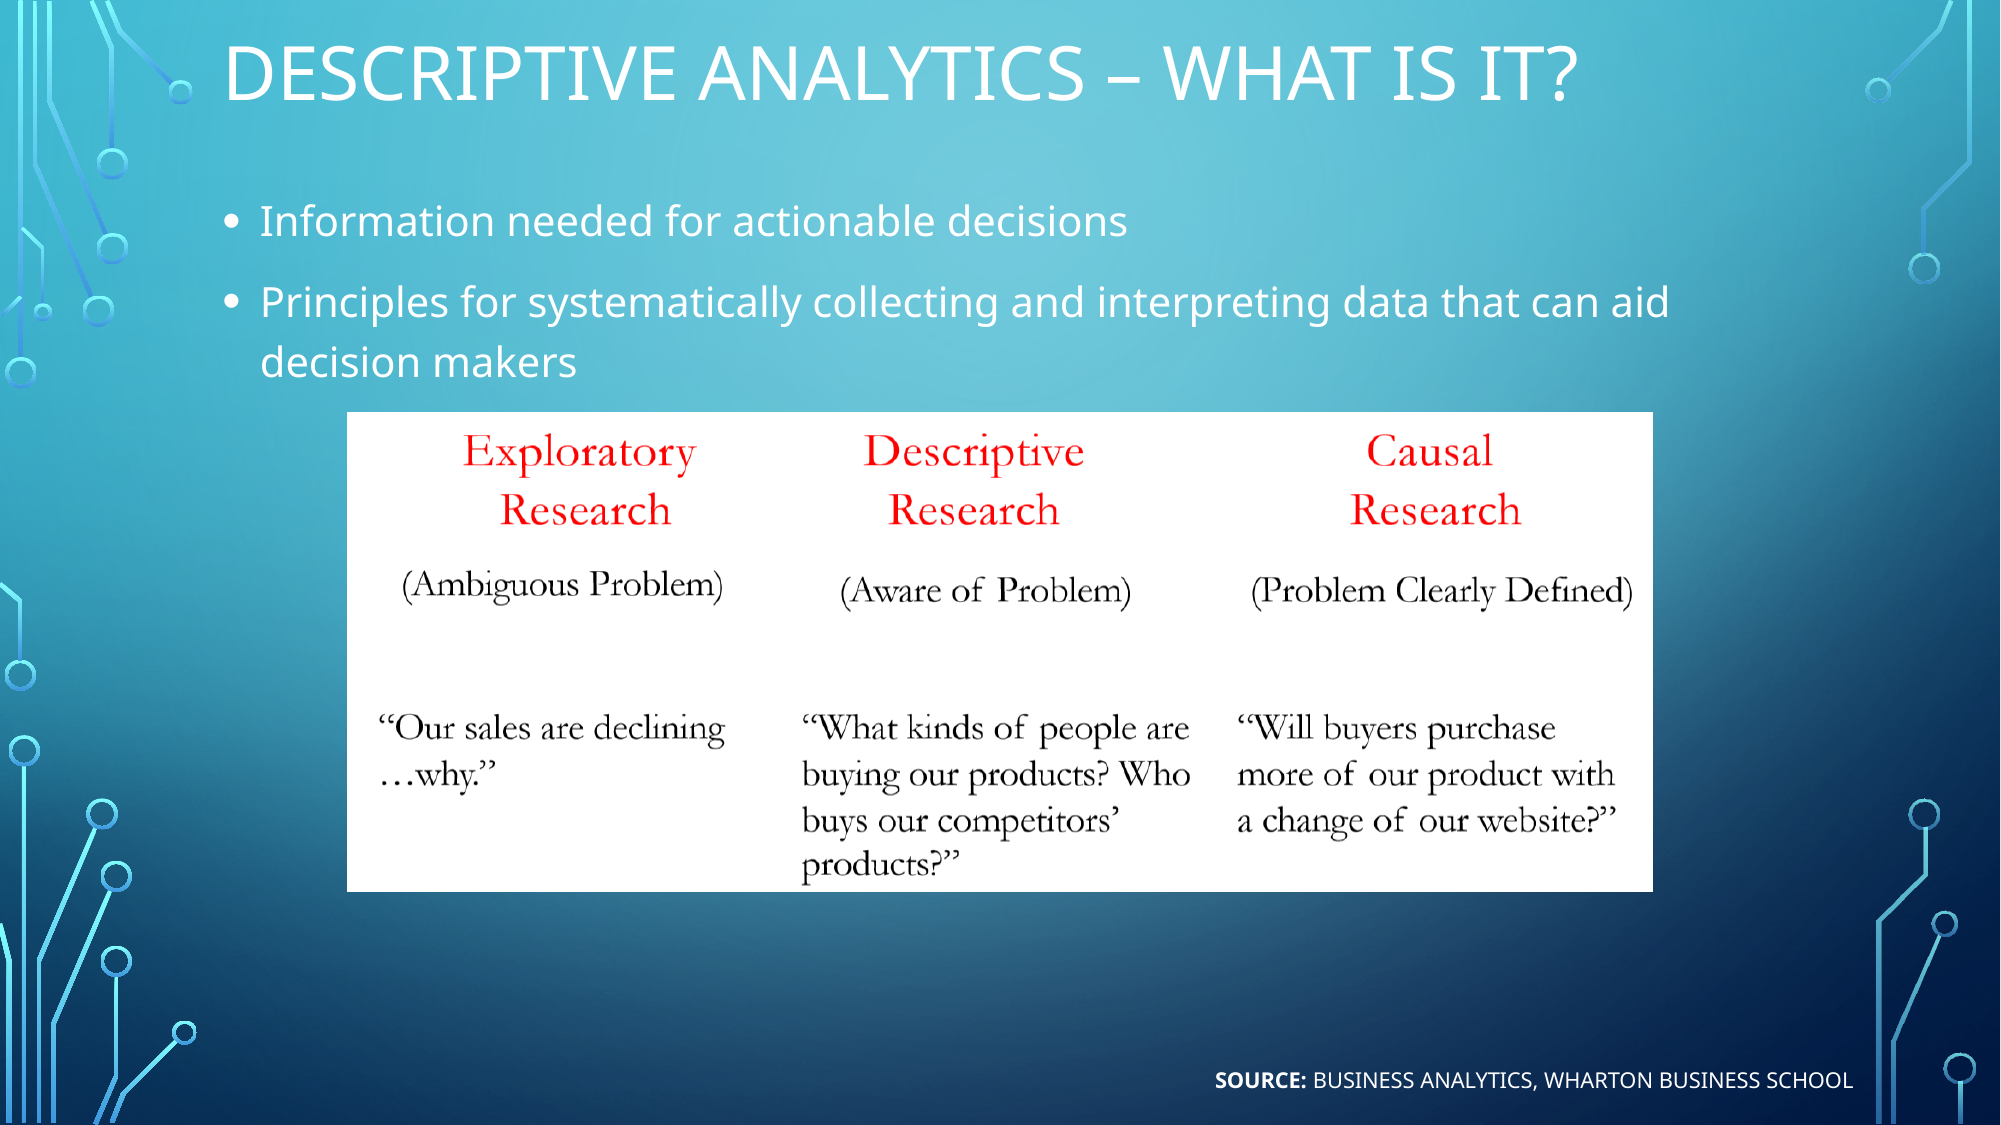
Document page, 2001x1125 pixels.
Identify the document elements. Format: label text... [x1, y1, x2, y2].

picture [347, 411, 1653, 892]
title DESCRIPTIVE ANALYTICS – WHAT IS IT? [207, 0, 1813, 153]
list Information needed for actionable decisions Principles for systematically collecting and interpreting data that can aid decision makers [207, 177, 1803, 457]
text_box SOURCE: BUSINESS ANALYTICS, WHARTON BUSINESS SCHOOL [1200, 1039, 1877, 1120]
